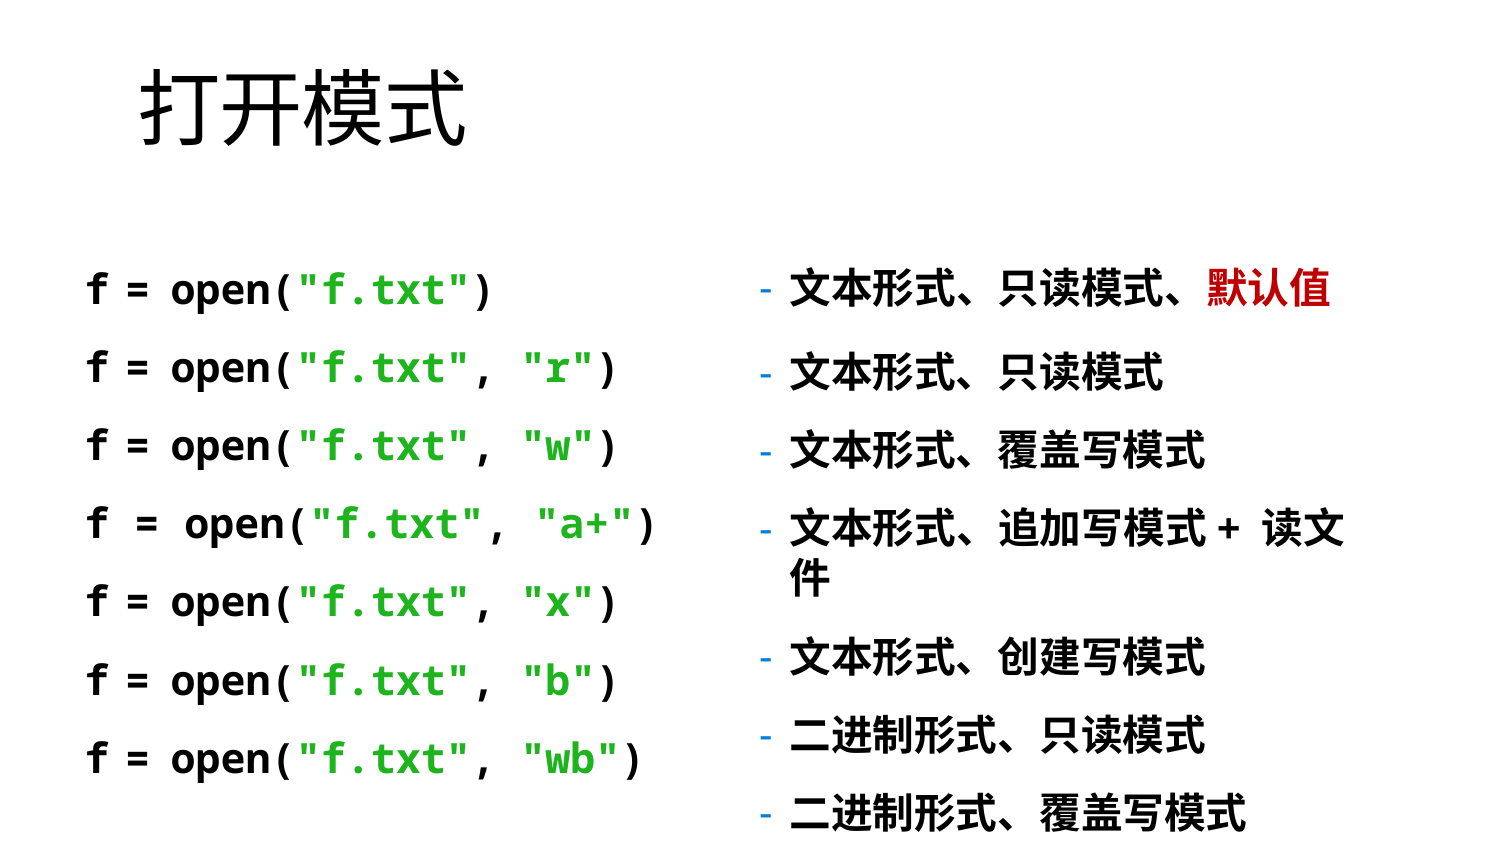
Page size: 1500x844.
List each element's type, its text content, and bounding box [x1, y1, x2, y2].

title 打开模式 [135, 13, 1373, 157]
list 文本形式、只读模式、默认值 文本形式、只读模式 文本形式、覆盖写模式 文本形式、追加写模式+ 读文件 文本形式、创建写模式 二进制形式、只读模式 二进制形式、覆盖写模式 [757, 259, 1378, 837]
list f = open("f.txt") f = open("f.txt", "r") f = open("f.txt", "w") f = open("f.txt", "a+") f = open("f.txt", "x") f = open("f.txt", "b") f = open("f.txt", "wb") [75, 235, 713, 782]
